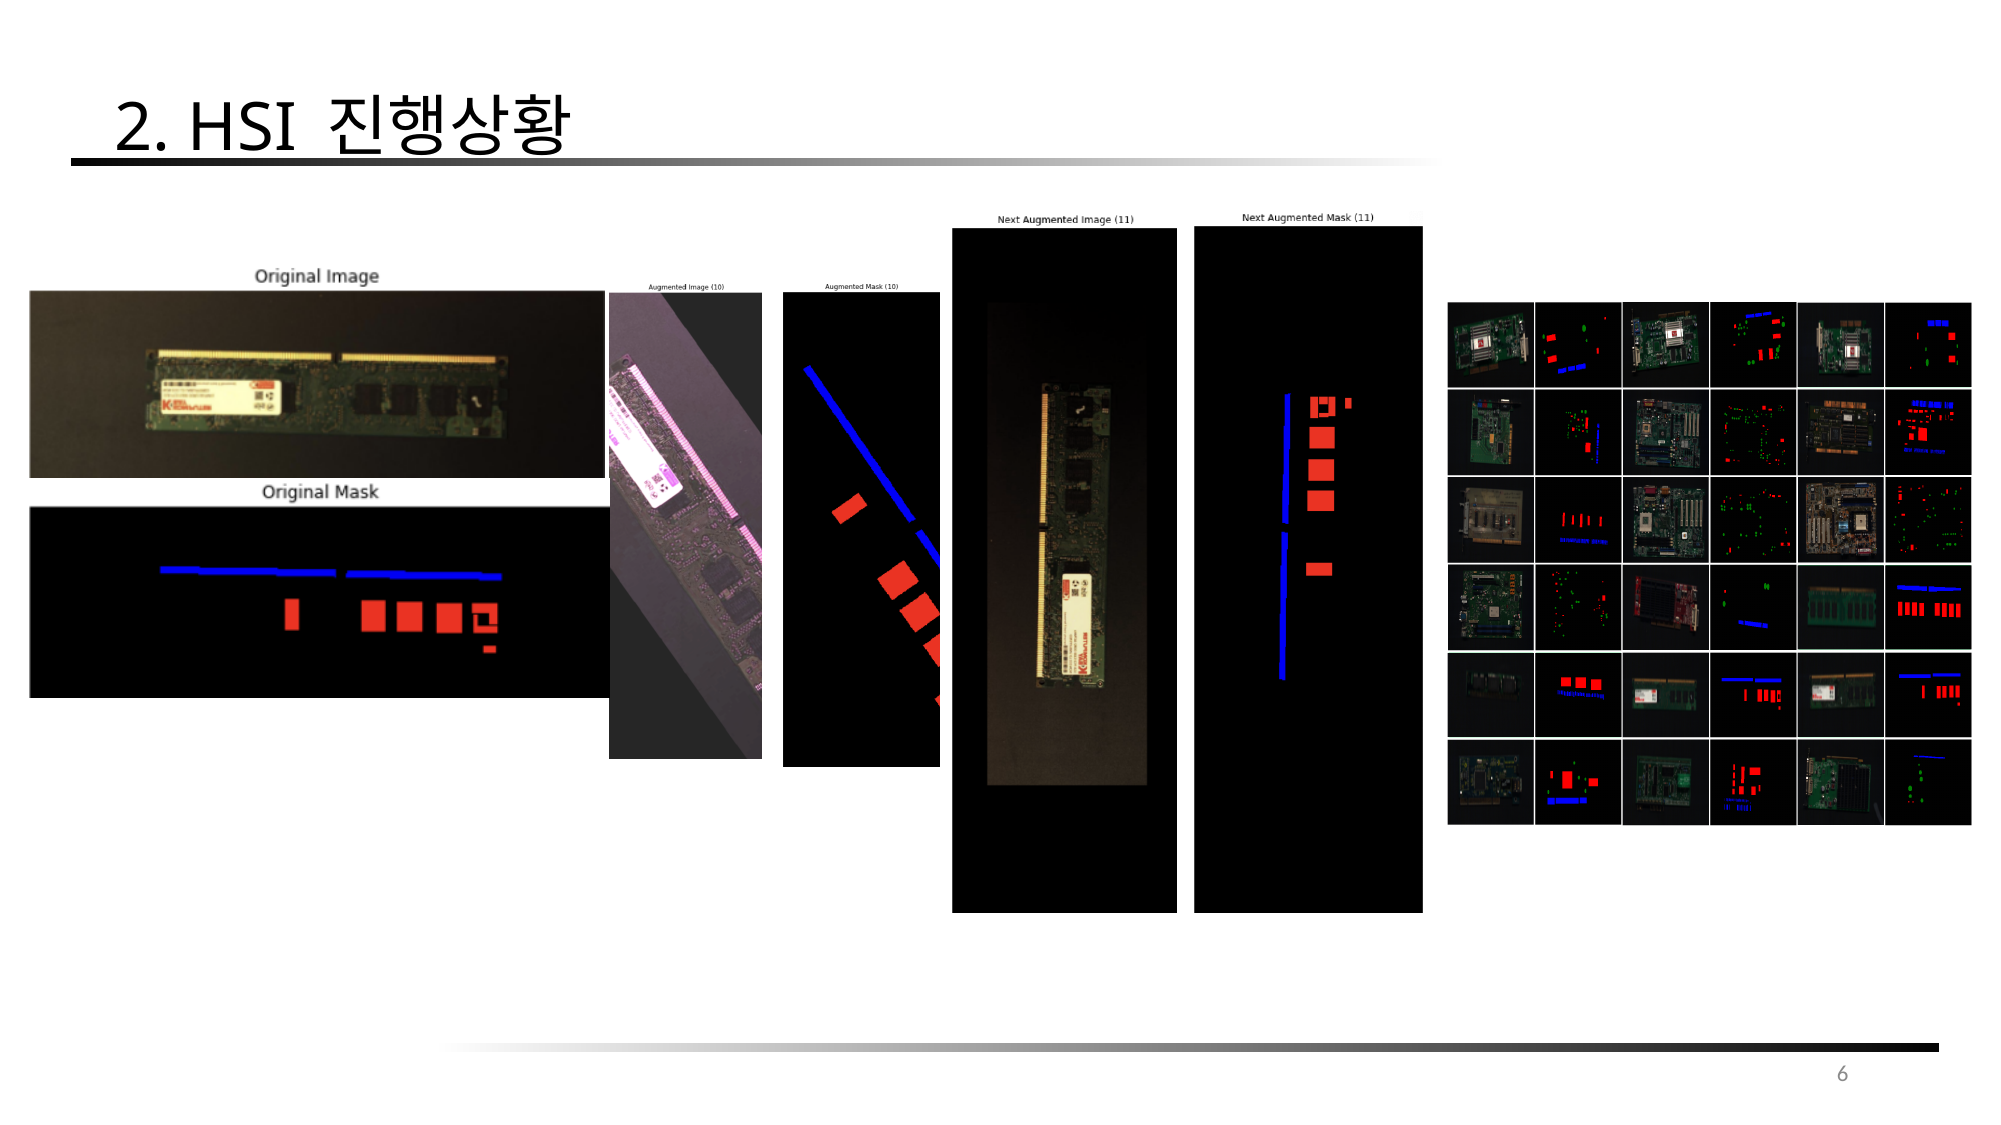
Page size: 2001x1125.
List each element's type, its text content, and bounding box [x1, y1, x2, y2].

picture [952, 211, 1177, 914]
text_box 2. HSI 진행상황 [99, 84, 1706, 173]
picture [782, 284, 940, 767]
picture [1447, 301, 1972, 826]
picture [1194, 211, 1423, 914]
slide_number 6 [1413, 1042, 1864, 1103]
picture [28, 259, 762, 759]
